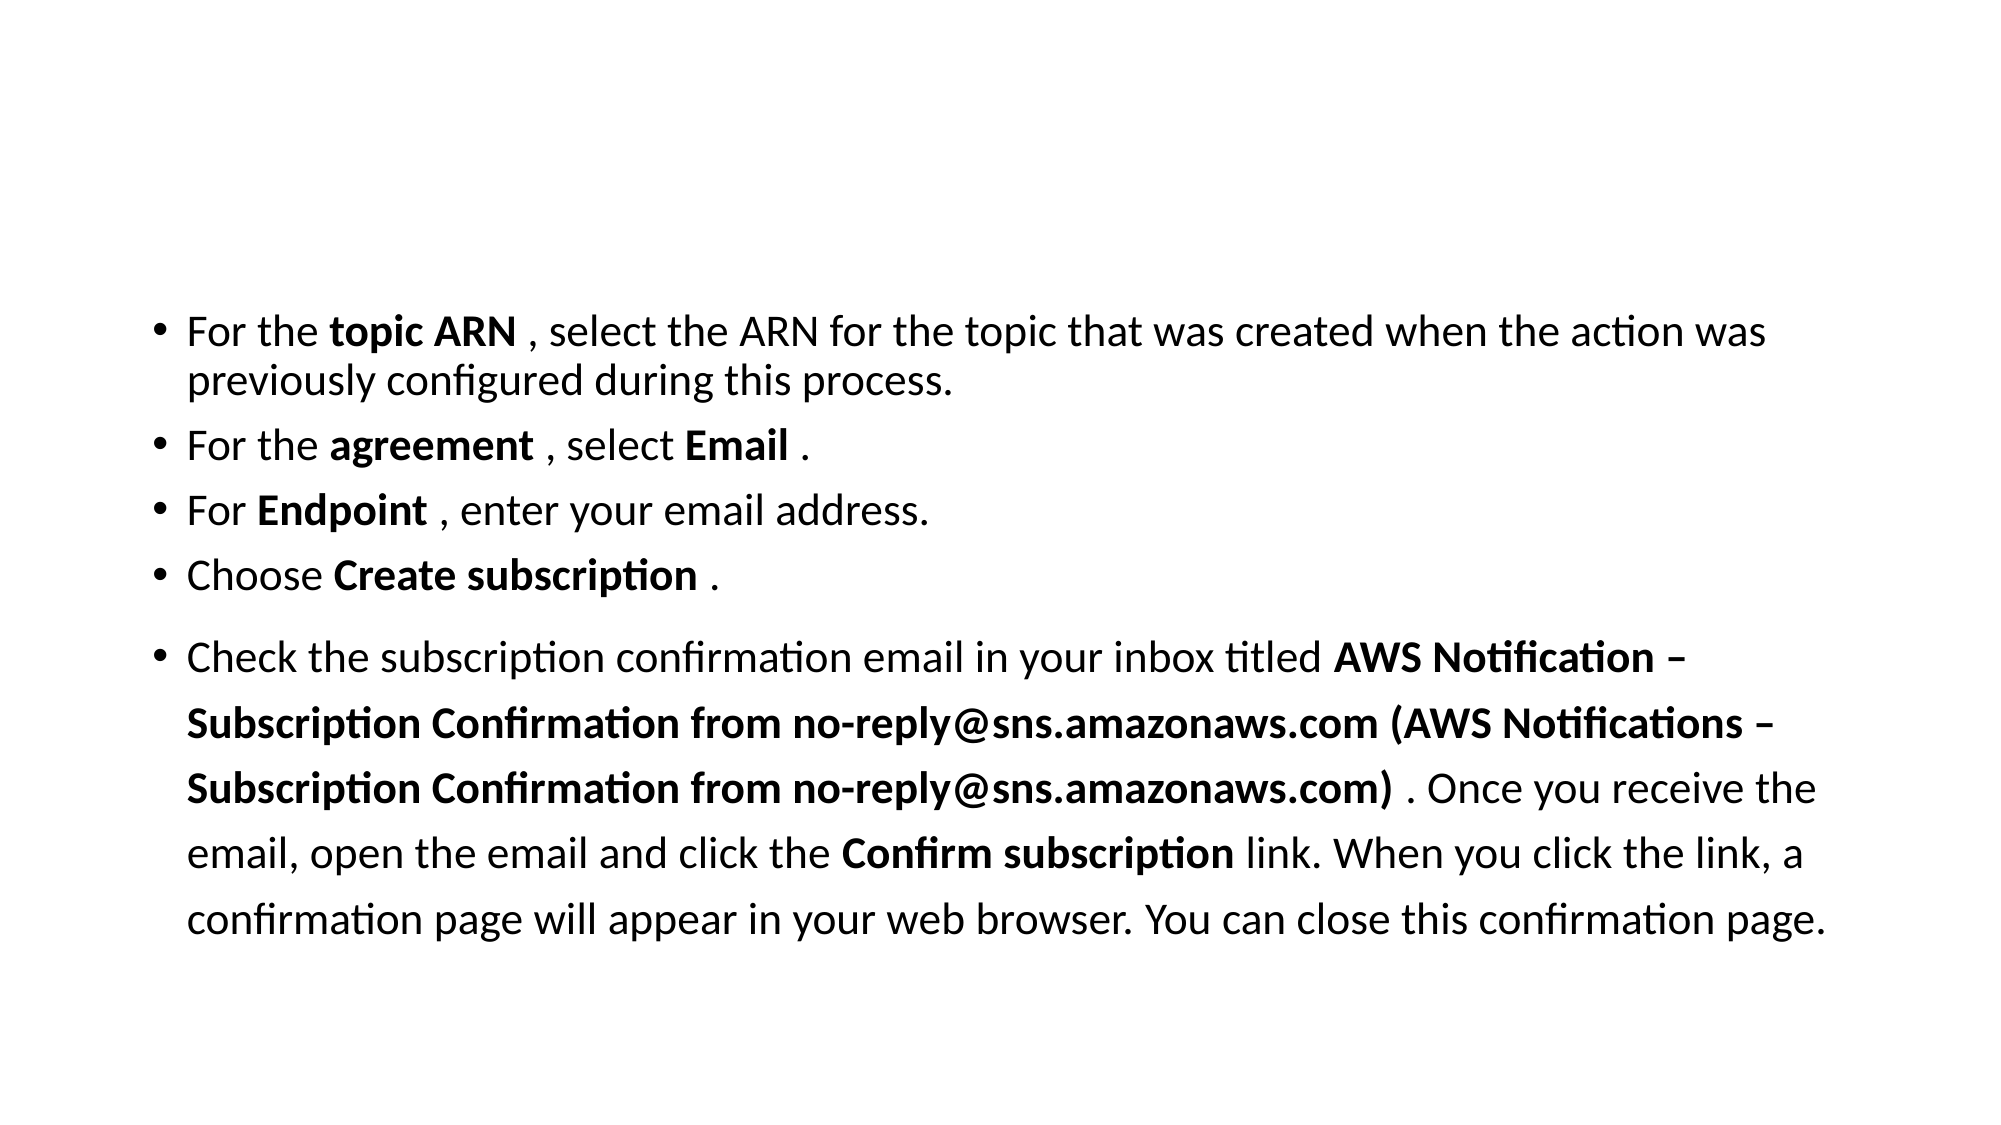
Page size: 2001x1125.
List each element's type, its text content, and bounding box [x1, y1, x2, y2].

list For the topic ARN , select the ARN for the topic that was created when the action was previously configured during this process. For the agreement , select Email . For Endpoint , enter your email address. Choose Create subscription . Check the subscription confirmation email in your inbox titled AWS Notification – Subscription Confirmation from no-reply@sns.amazonaws.com (AWS Notifications – Subscription Confirmation from no-reply@sns.amazonaws.com) . Once you receive the email, open the email and click the Confirm subscription link. When you click the link, a confirmation page will appear in your web browser. You can close this confirmation page. [137, 299, 1863, 1014]
